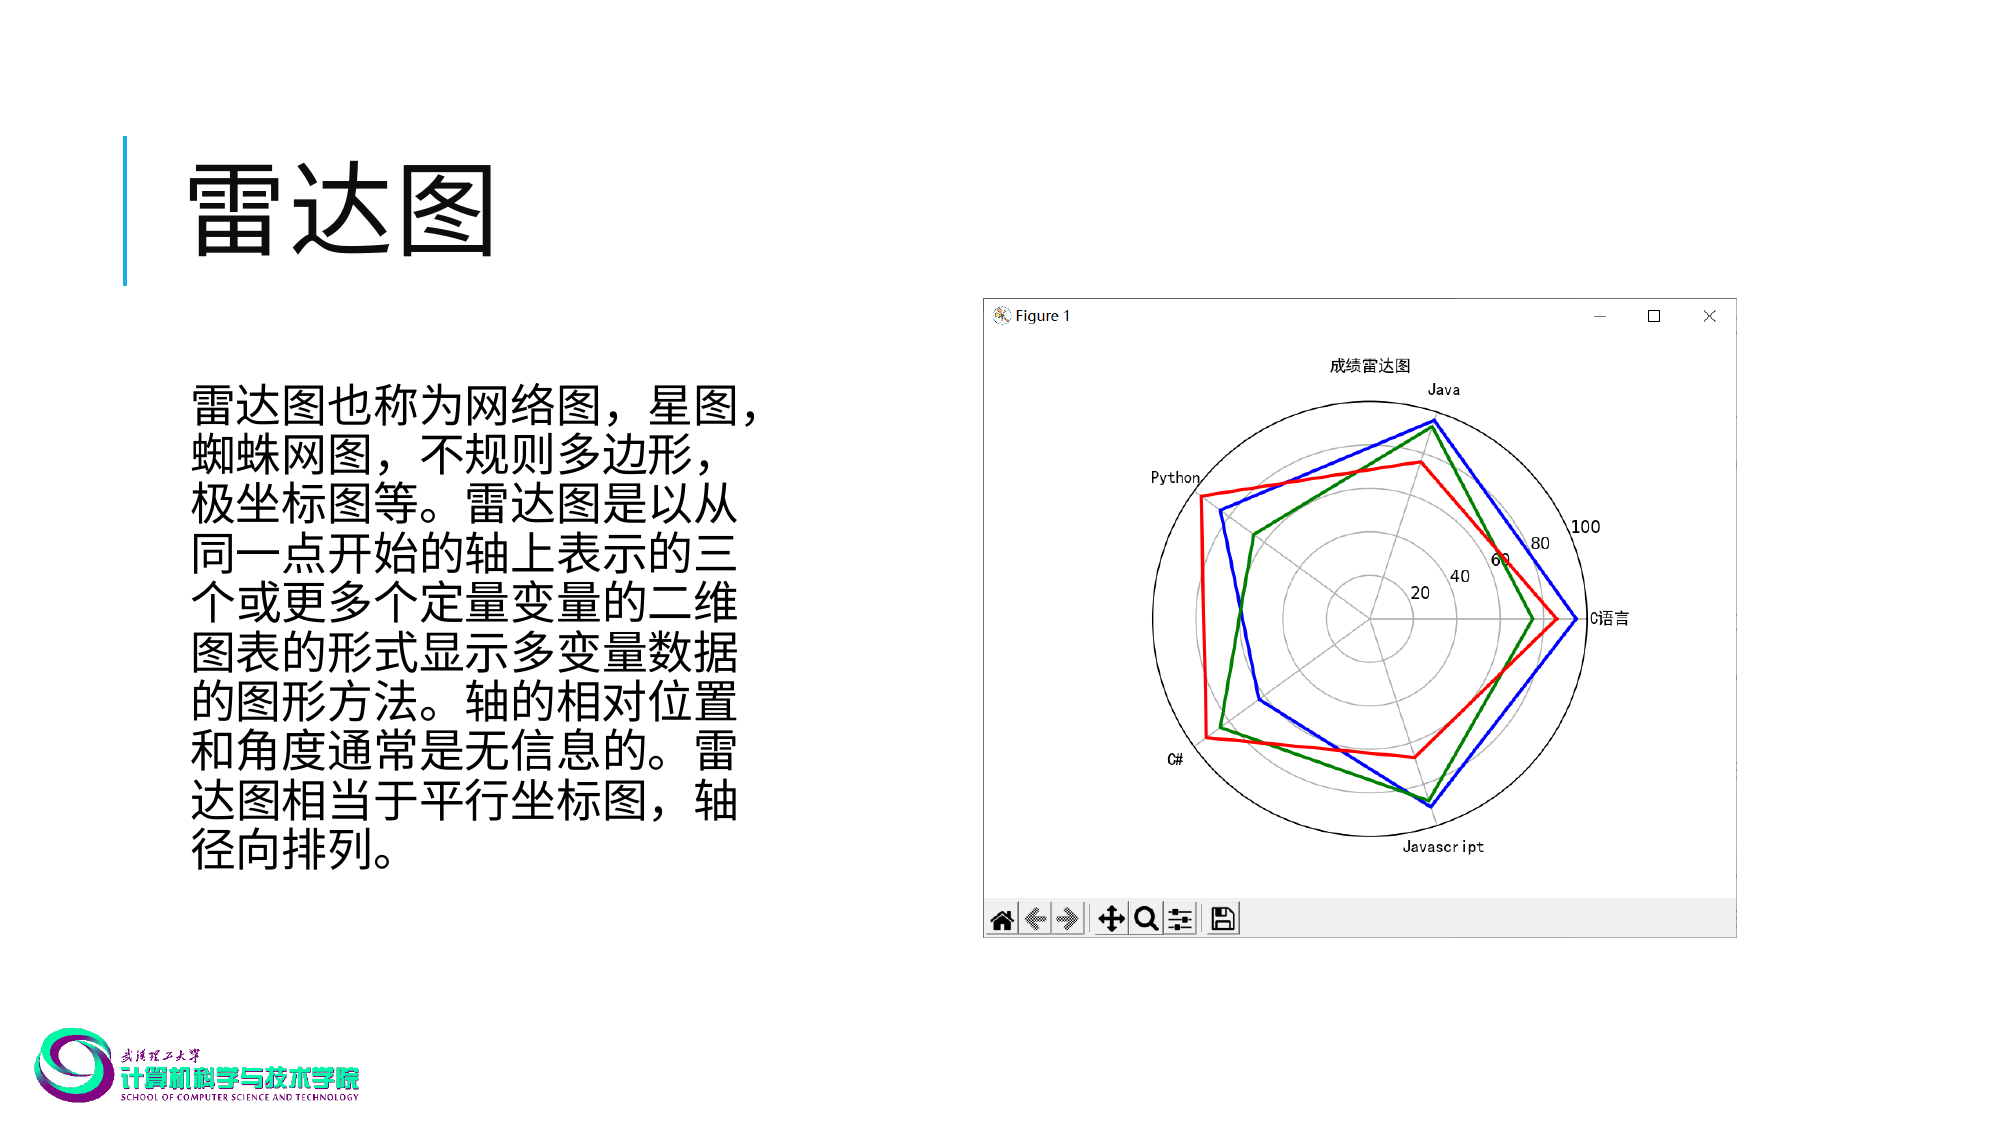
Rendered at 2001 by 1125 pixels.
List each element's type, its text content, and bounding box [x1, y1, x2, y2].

picture [0, 962, 397, 1125]
list 雷达图也称为网络图，星图，蜘蛛网图，不规则多边形，极坐标图等。雷达图是以从同一点开始的轴上表示的三个或更多个定量变量的二维图表的形式显示多变量数据的图形方法。轴的相对位置和角度通常是无信息的。雷达图相当于平行坐标图，轴径向排列。 [168, 375, 755, 1035]
picture [982, 298, 1737, 938]
title 雷达图 [168, 96, 1763, 342]
